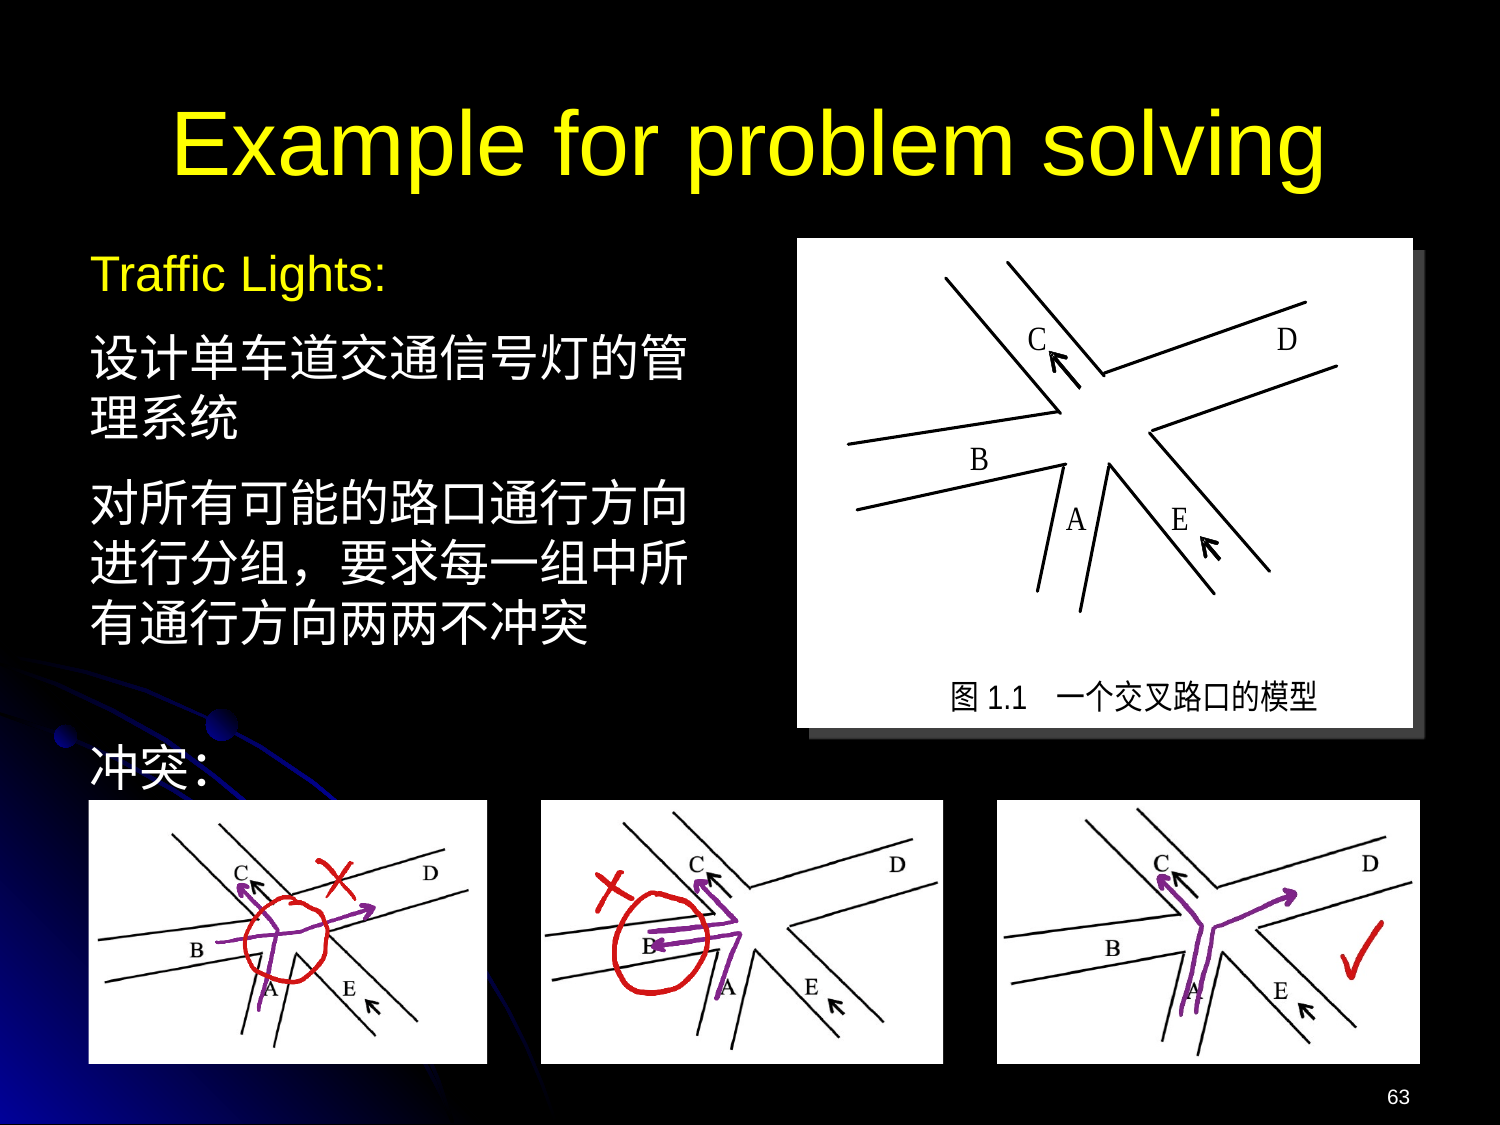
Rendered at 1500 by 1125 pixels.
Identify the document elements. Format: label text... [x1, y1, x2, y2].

picture [88, 800, 488, 1064]
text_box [796, 237, 1414, 729]
picture [540, 800, 944, 1064]
slide_number 63 [1074, 1065, 1425, 1125]
picture [996, 800, 1421, 1064]
title Example for problem solving [75, 45, 1425, 233]
text_box Traffic Lights: 设计单车道交通信号灯的管理系统 对所有可能的路口通行方向进行分组，要求每一组中所有通行方向两两不冲突 冲突： [74, 233, 749, 804]
